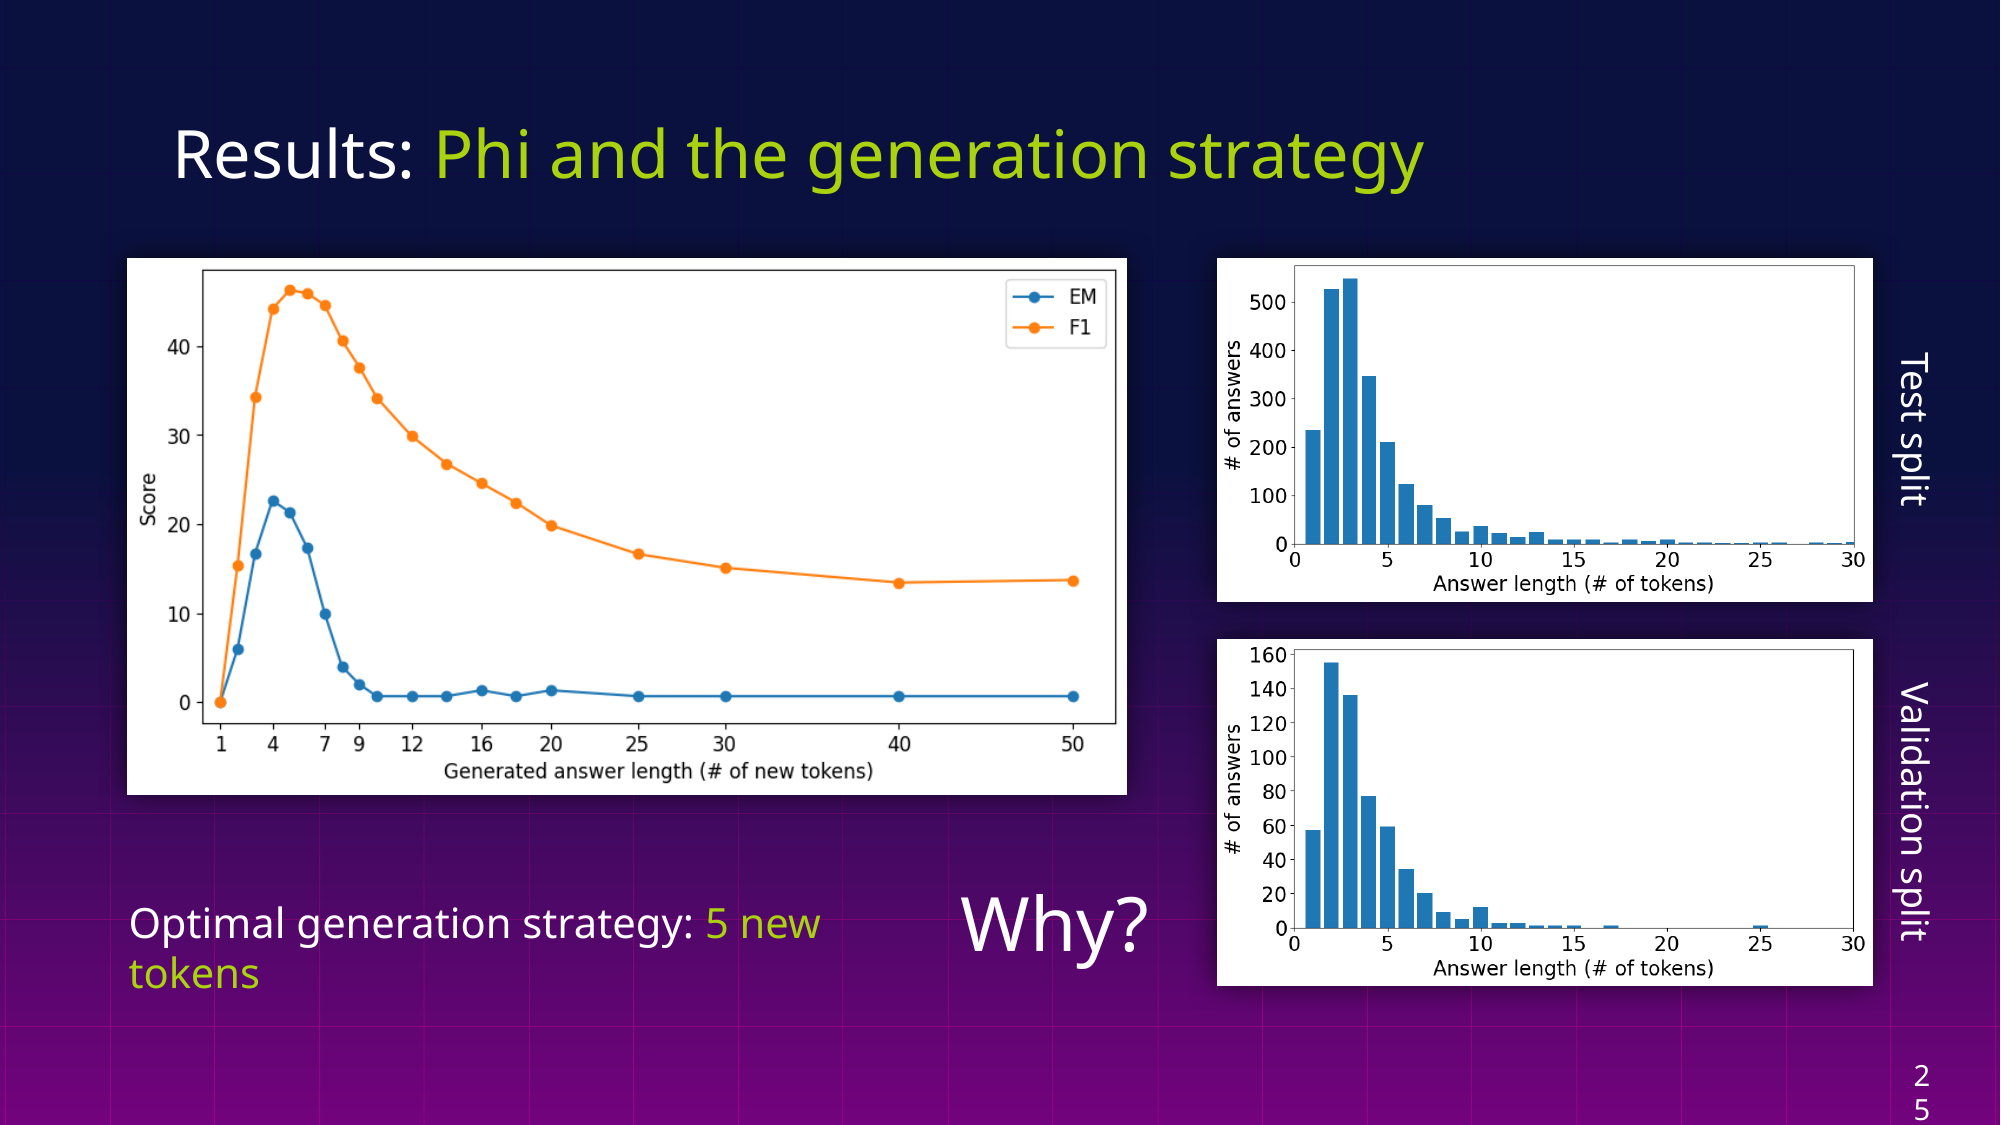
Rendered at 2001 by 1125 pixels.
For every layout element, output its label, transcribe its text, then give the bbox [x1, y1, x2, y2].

text_box Optimal generation strategy: 5 new tokens [113, 889, 938, 1004]
text_box Validation split [1886, 667, 1947, 957]
text_box 25 [1898, 1049, 1962, 1125]
picture [0, 0, 2000, 1125]
title Results: Phi and the generation strategy [157, 97, 1843, 223]
text_box Test split [1886, 337, 1947, 522]
text_box Why? [937, 868, 1173, 974]
